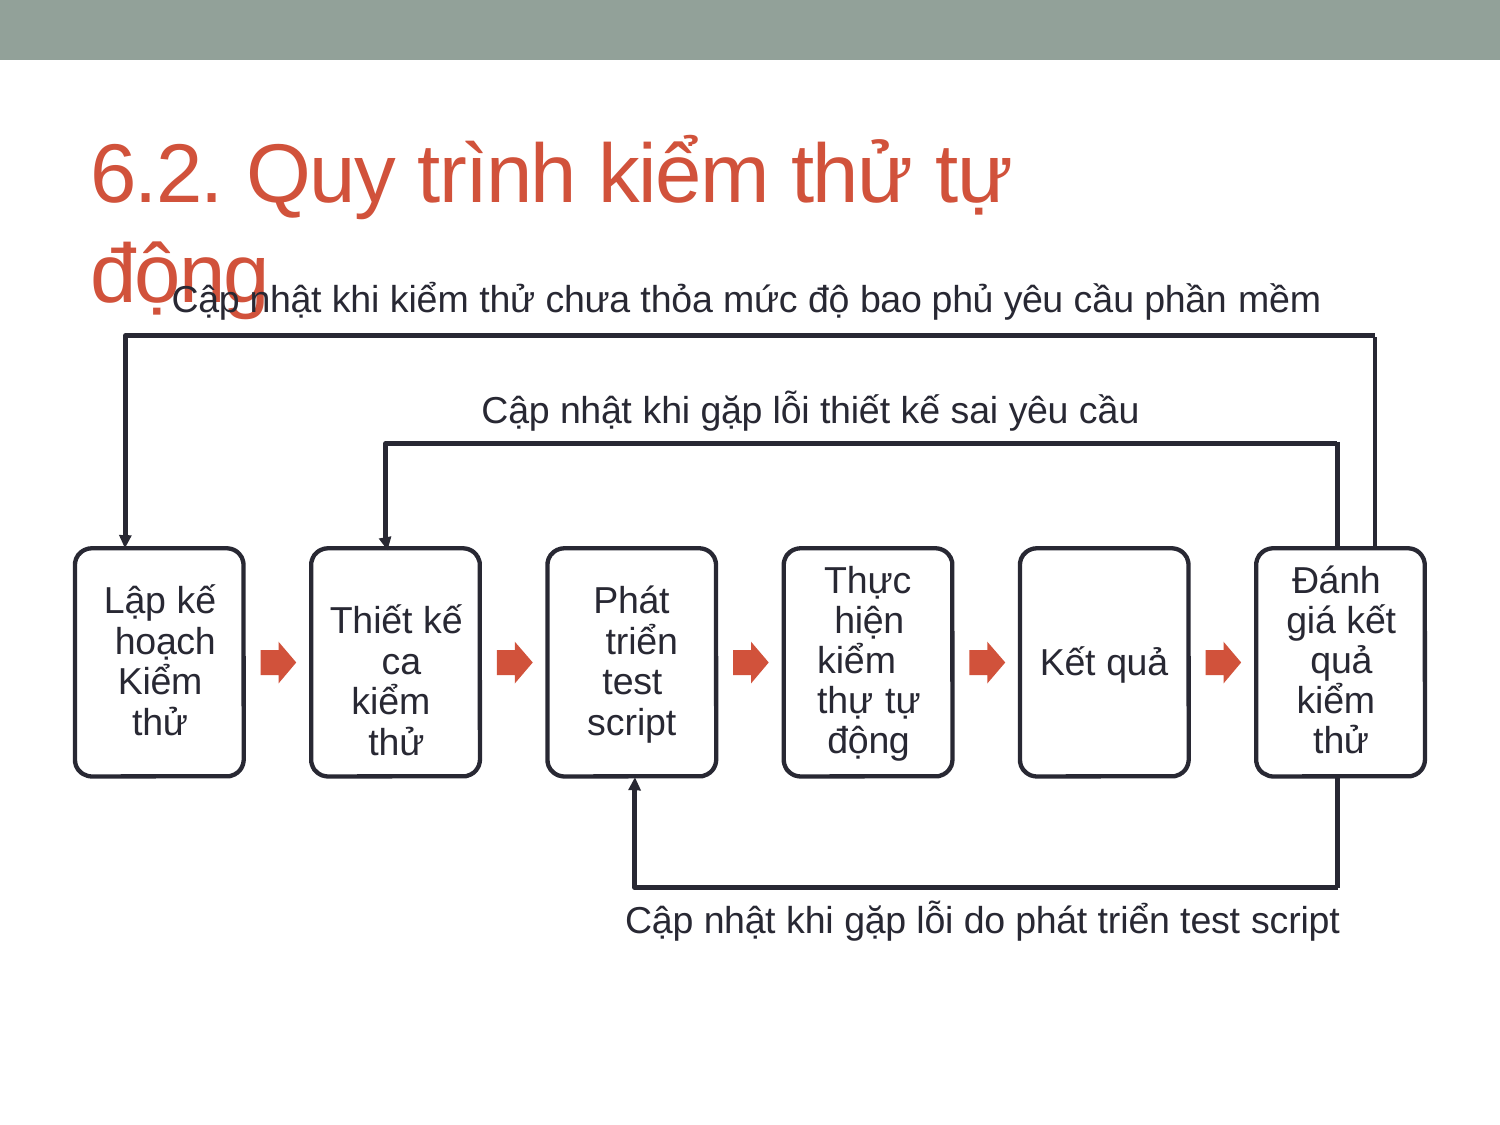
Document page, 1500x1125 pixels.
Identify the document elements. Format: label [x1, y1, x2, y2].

title [87, 116, 1195, 319]
text_box [623, 894, 1347, 942]
text_box [74, 272, 1426, 890]
